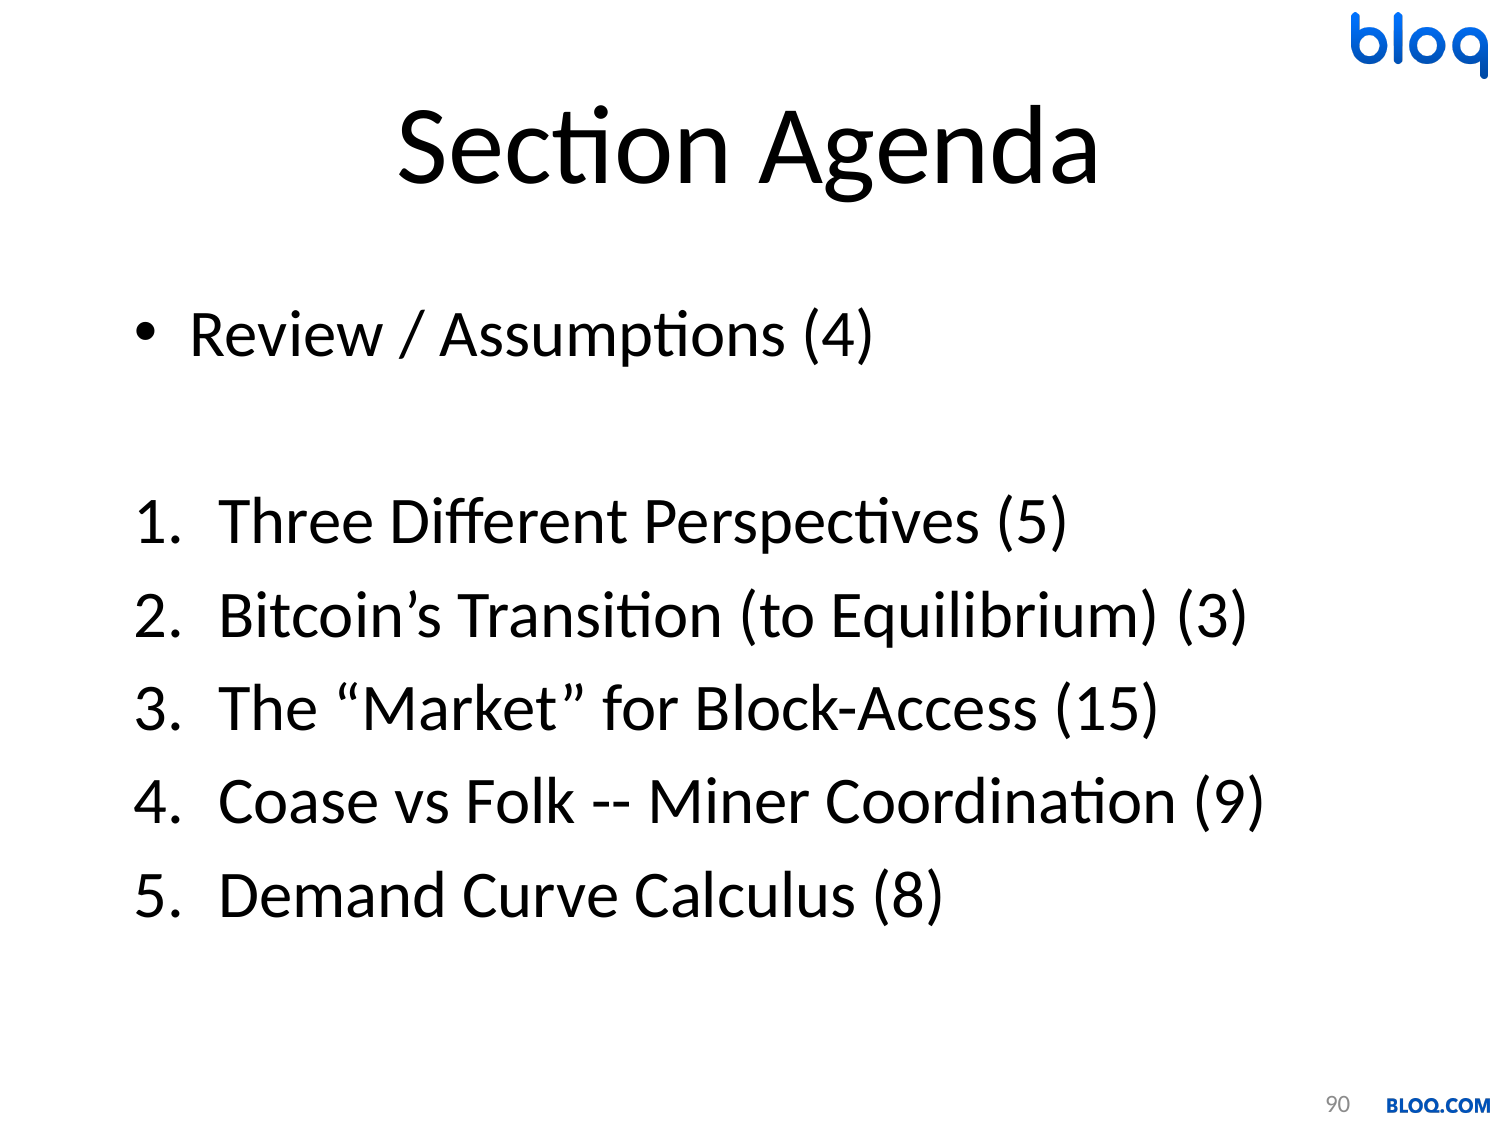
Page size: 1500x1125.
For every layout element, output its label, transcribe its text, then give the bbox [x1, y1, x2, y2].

picture [1387, 1098, 1490, 1113]
title Section Agenda [75, 45, 1425, 233]
list Review / Assumptions (4) Three Different Perspectives (5) Bitcoin’s Transition (to Equilibrium) (3) The “Market” for Block-Access (15) Coase vs Folk -- Miner Coordination (9) Demand Curve Calculus (8) [118, 282, 1382, 1025]
slide_number 90 [1015, 1072, 1366, 1125]
picture [1351, 12, 1488, 79]
